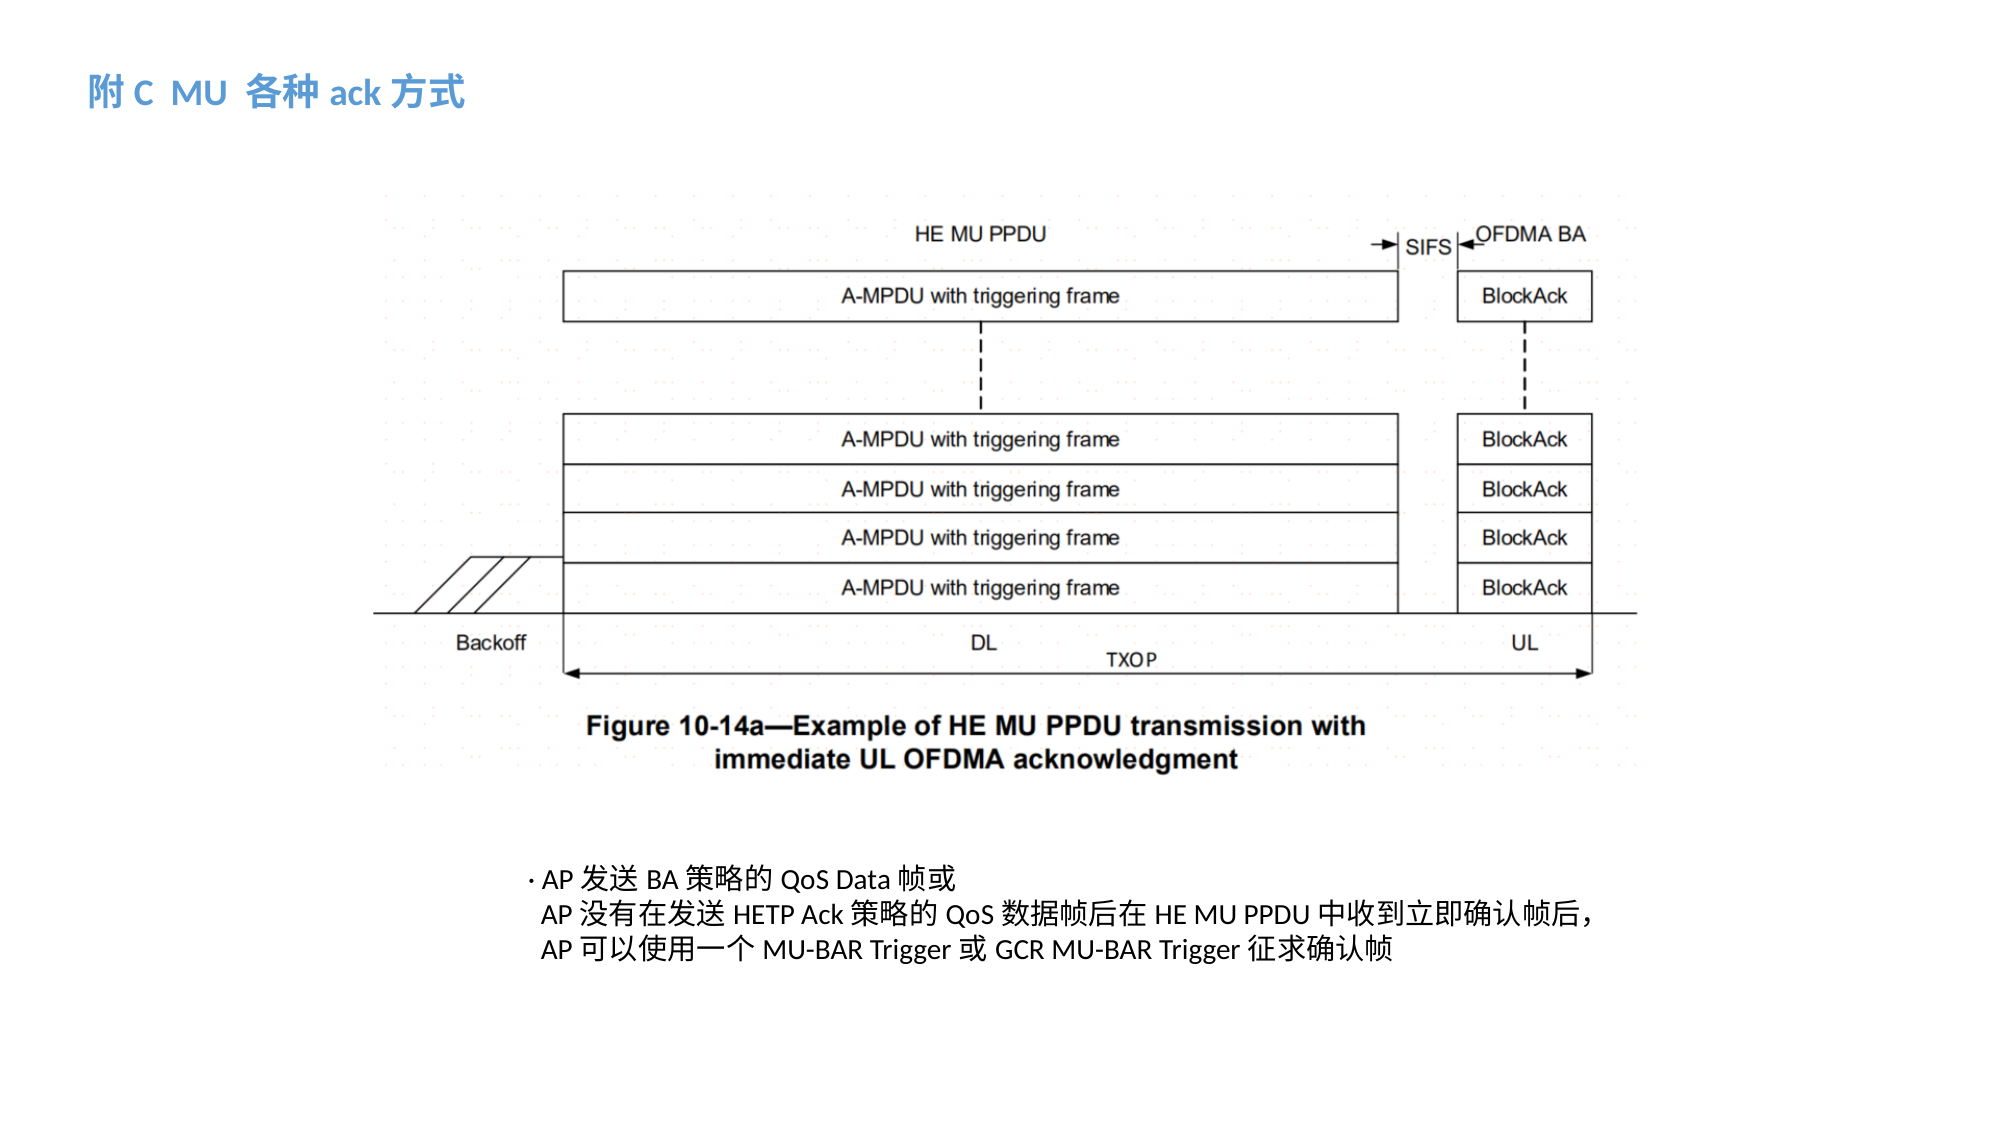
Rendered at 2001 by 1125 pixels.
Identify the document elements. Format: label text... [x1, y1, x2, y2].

text_box 附C MU 各种ack方式 [72, 60, 481, 121]
text_box · AP发送BA策略的QoS Data帧或 AP没有在发送HETP Ack策略的QoS数据帧后在HE MU PPDU中收到立即确认帧后， AP可以使用一个MU-BAR Trigger或GCR MU-BAR Trigger征求确认帧 [513, 852, 1625, 973]
picture [373, 192, 1639, 781]
